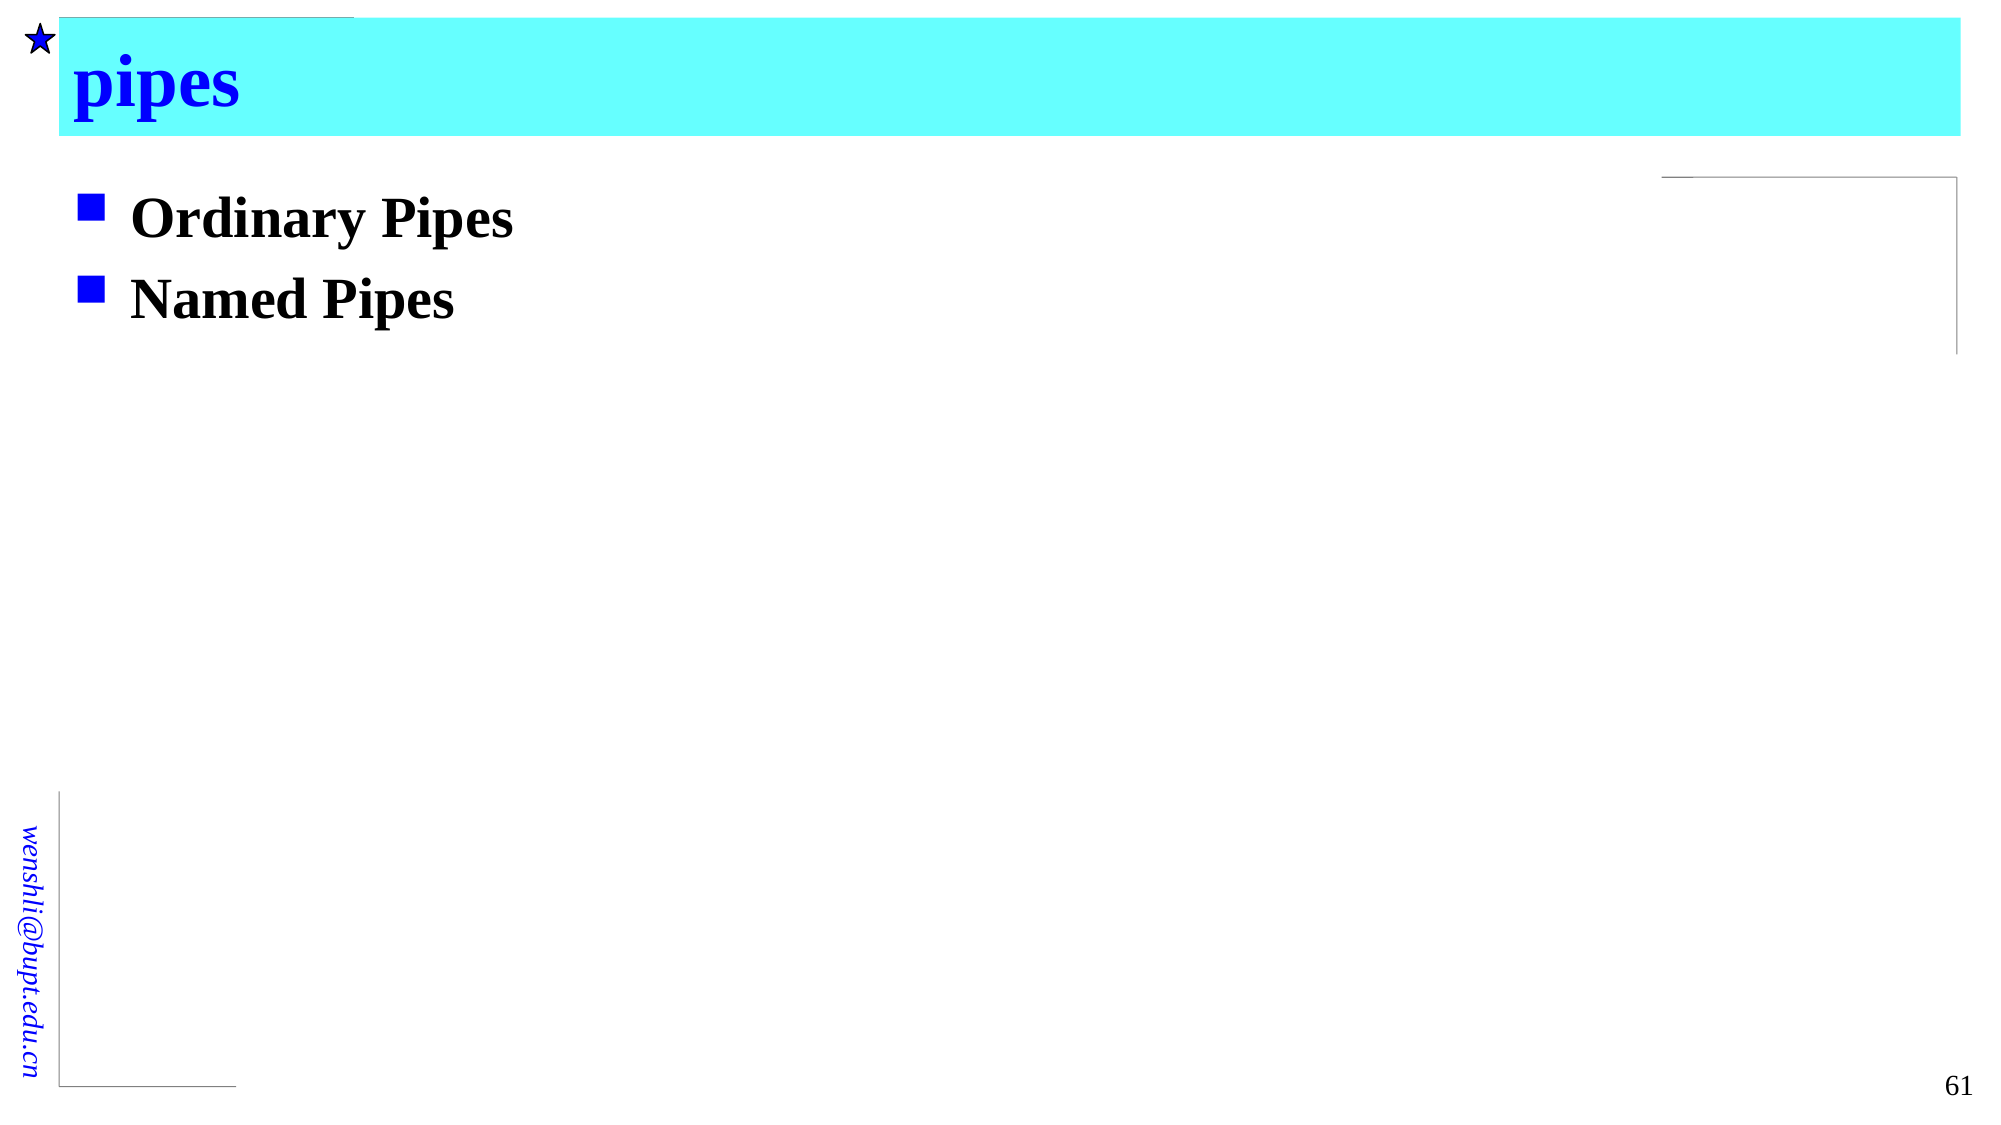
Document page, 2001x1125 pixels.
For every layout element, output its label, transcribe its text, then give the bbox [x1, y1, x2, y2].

slide_number 61 [1822, 1058, 1990, 1113]
list Ordinary Pipes Named Pipes [59, 171, 1955, 1087]
title pipes [58, 17, 1961, 137]
